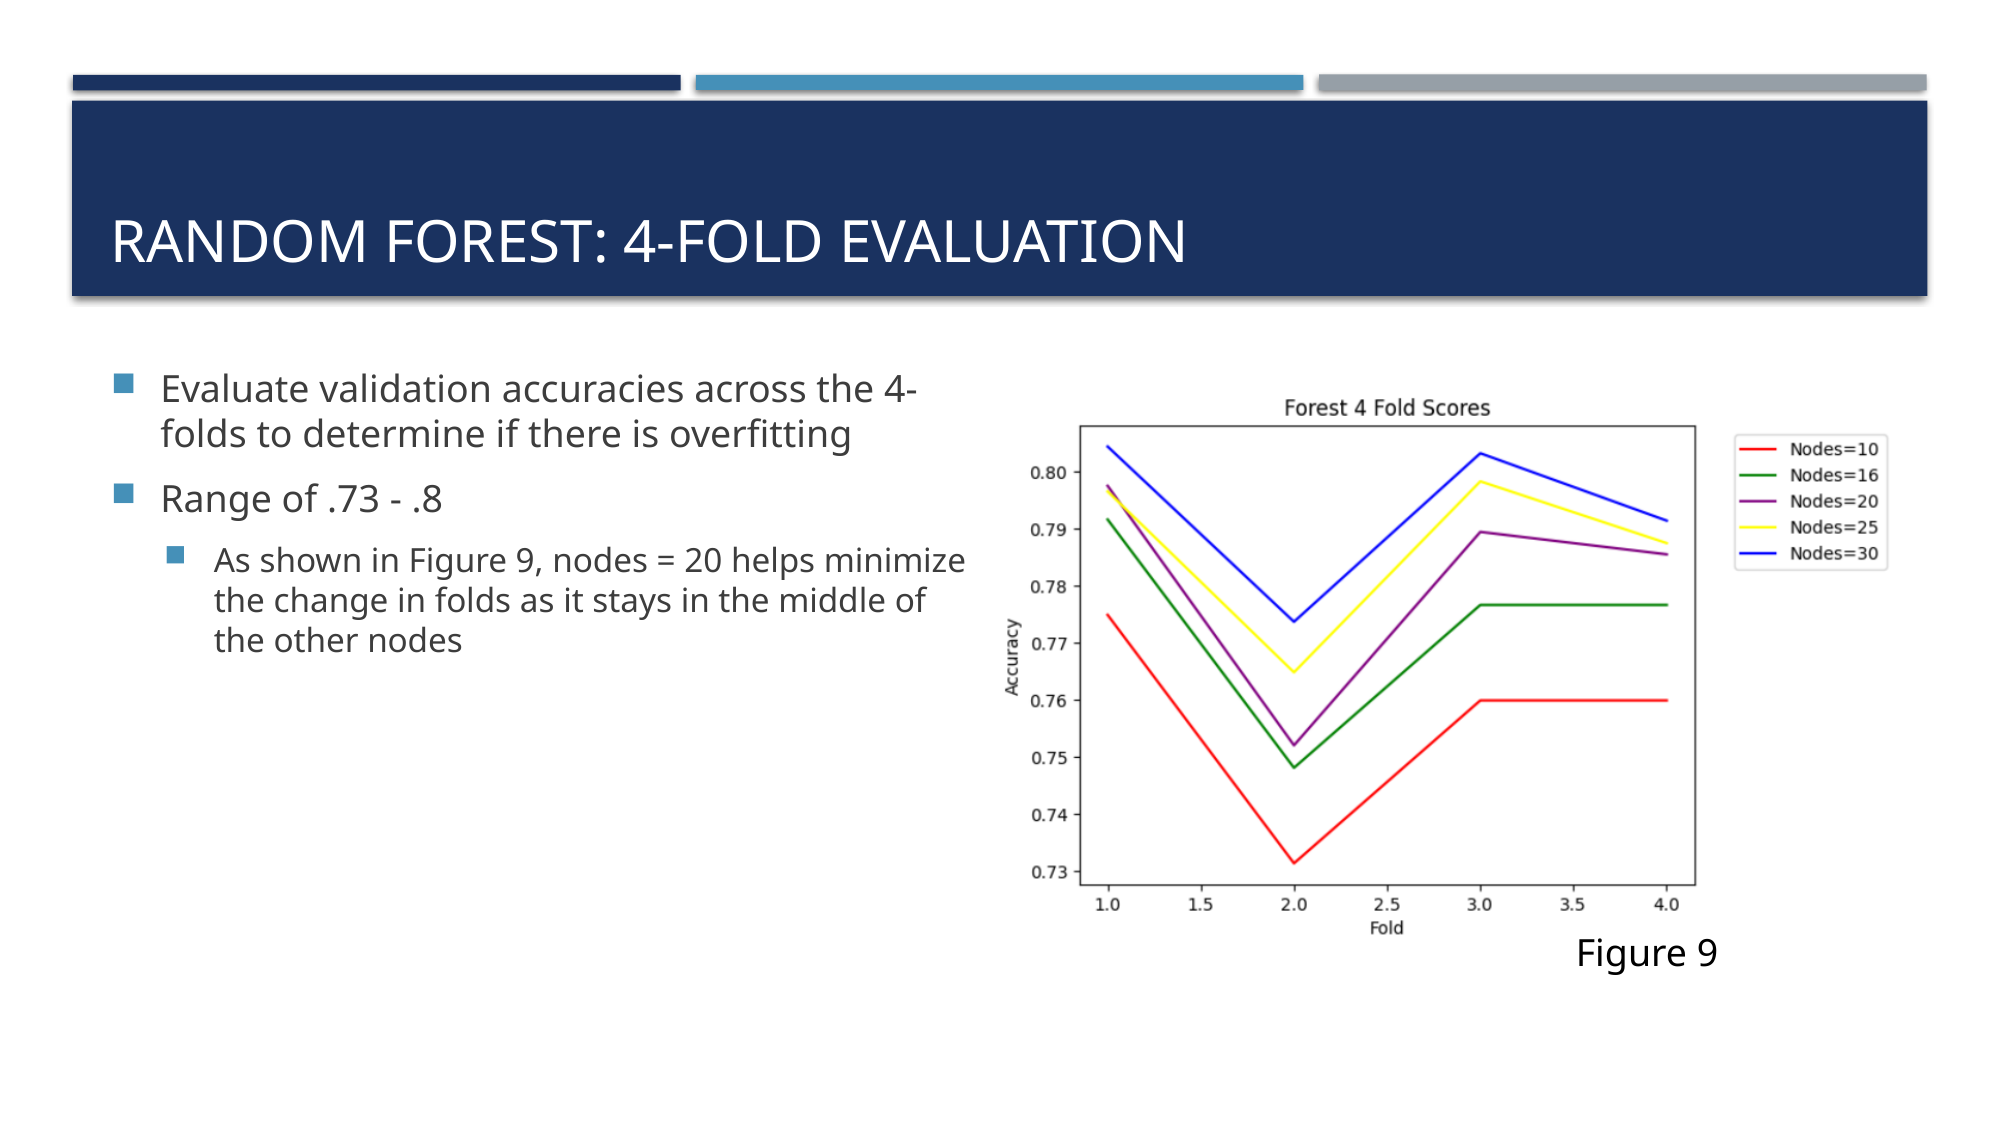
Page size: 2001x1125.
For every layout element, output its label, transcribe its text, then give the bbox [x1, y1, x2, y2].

picture [996, 389, 1899, 943]
list Evaluate validation accuracies across the 4-folds to determine if there is overfitting Range of .73 - .8 As shown in Figure 9, nodes = 20 helps minimize the change in folds as it stays in the middle of the other nodes [95, 357, 1000, 962]
title Random forest: 4-fold evaluation [95, 115, 1905, 282]
text_box Figure 9 [1561, 952, 1760, 982]
